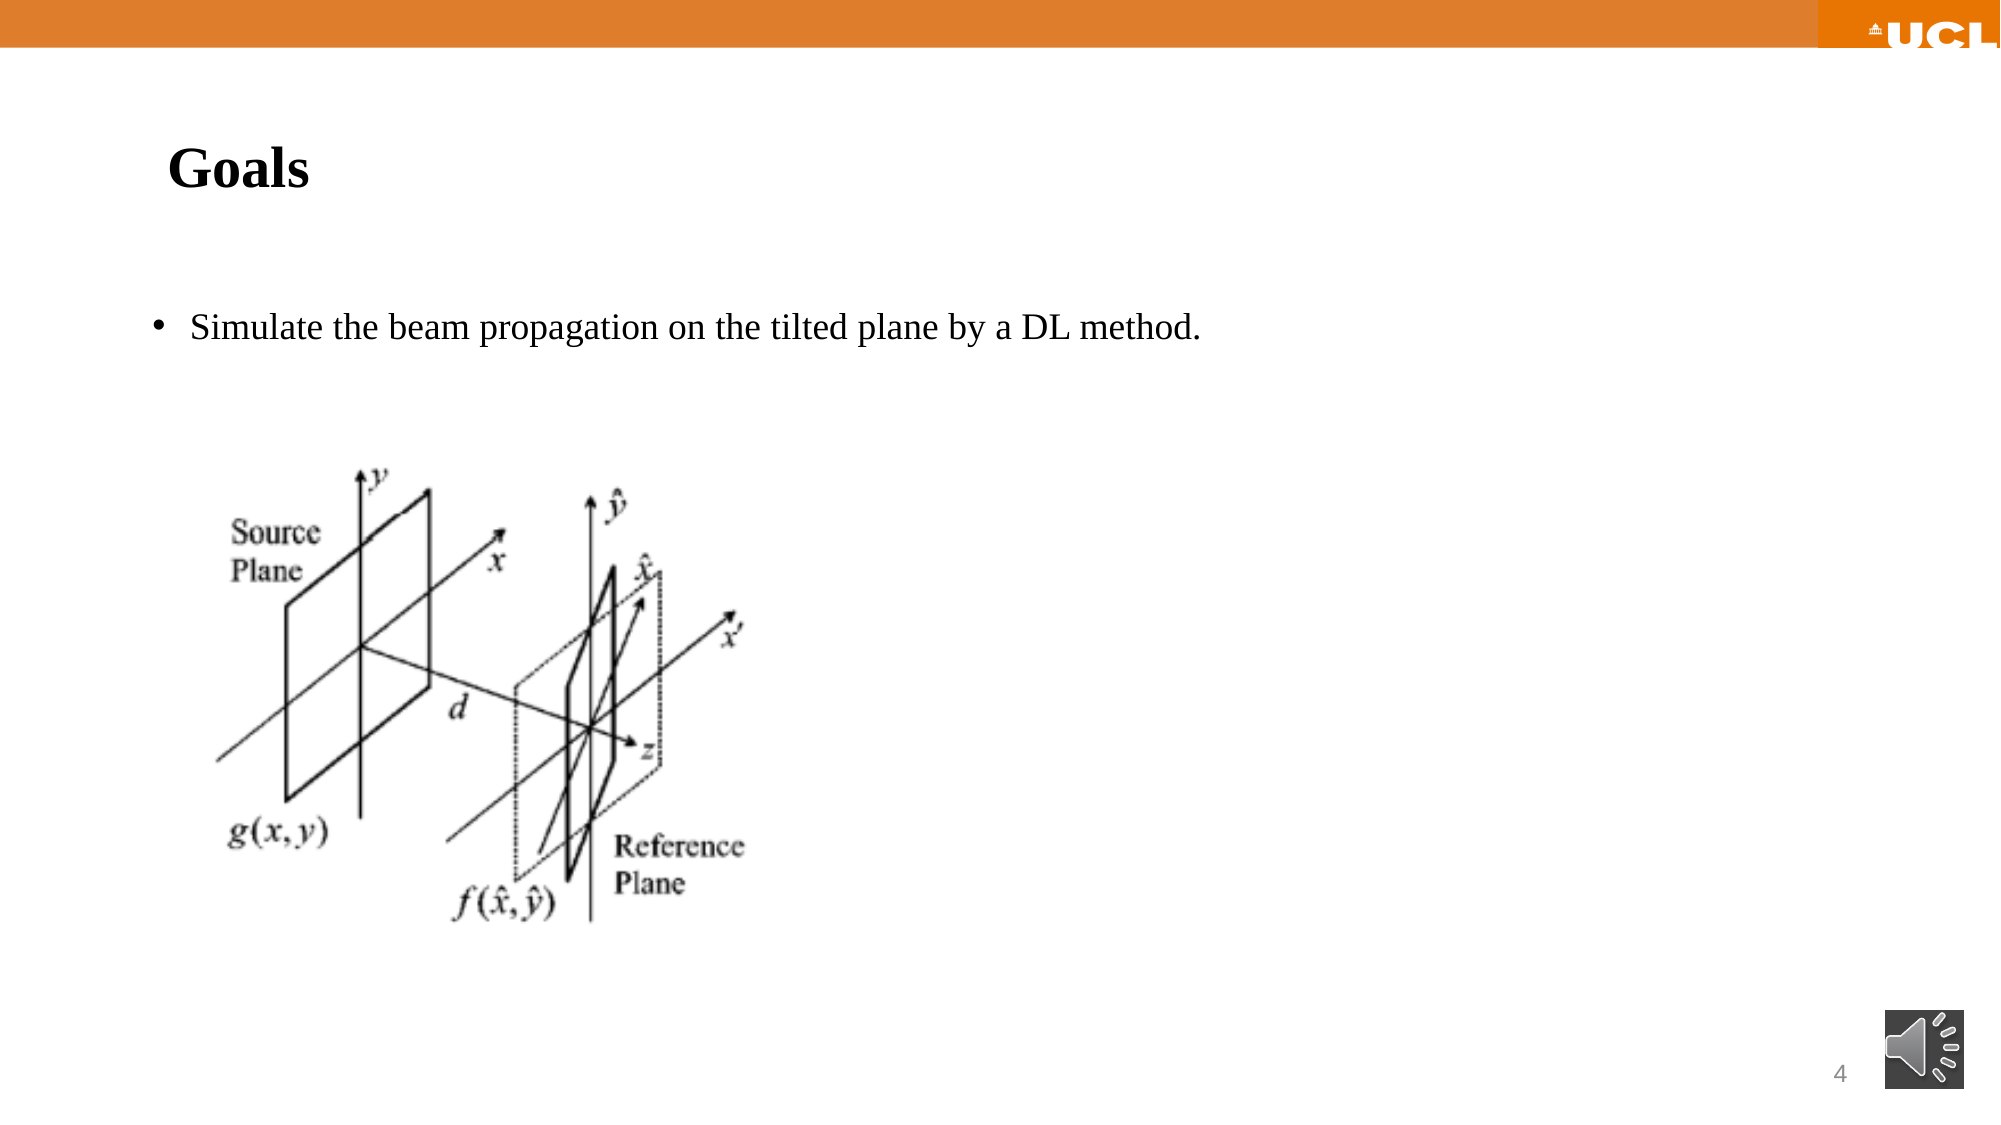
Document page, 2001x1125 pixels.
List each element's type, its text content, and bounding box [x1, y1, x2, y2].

slide_number 4 [1412, 1042, 1863, 1103]
picture [1884, 1009, 1965, 1090]
list Simulate the beam propagation on the tilted plane by a DL method. [137, 299, 1863, 953]
picture [1818, 0, 2000, 48]
picture [137, 412, 797, 947]
title Goals [137, 59, 1863, 278]
